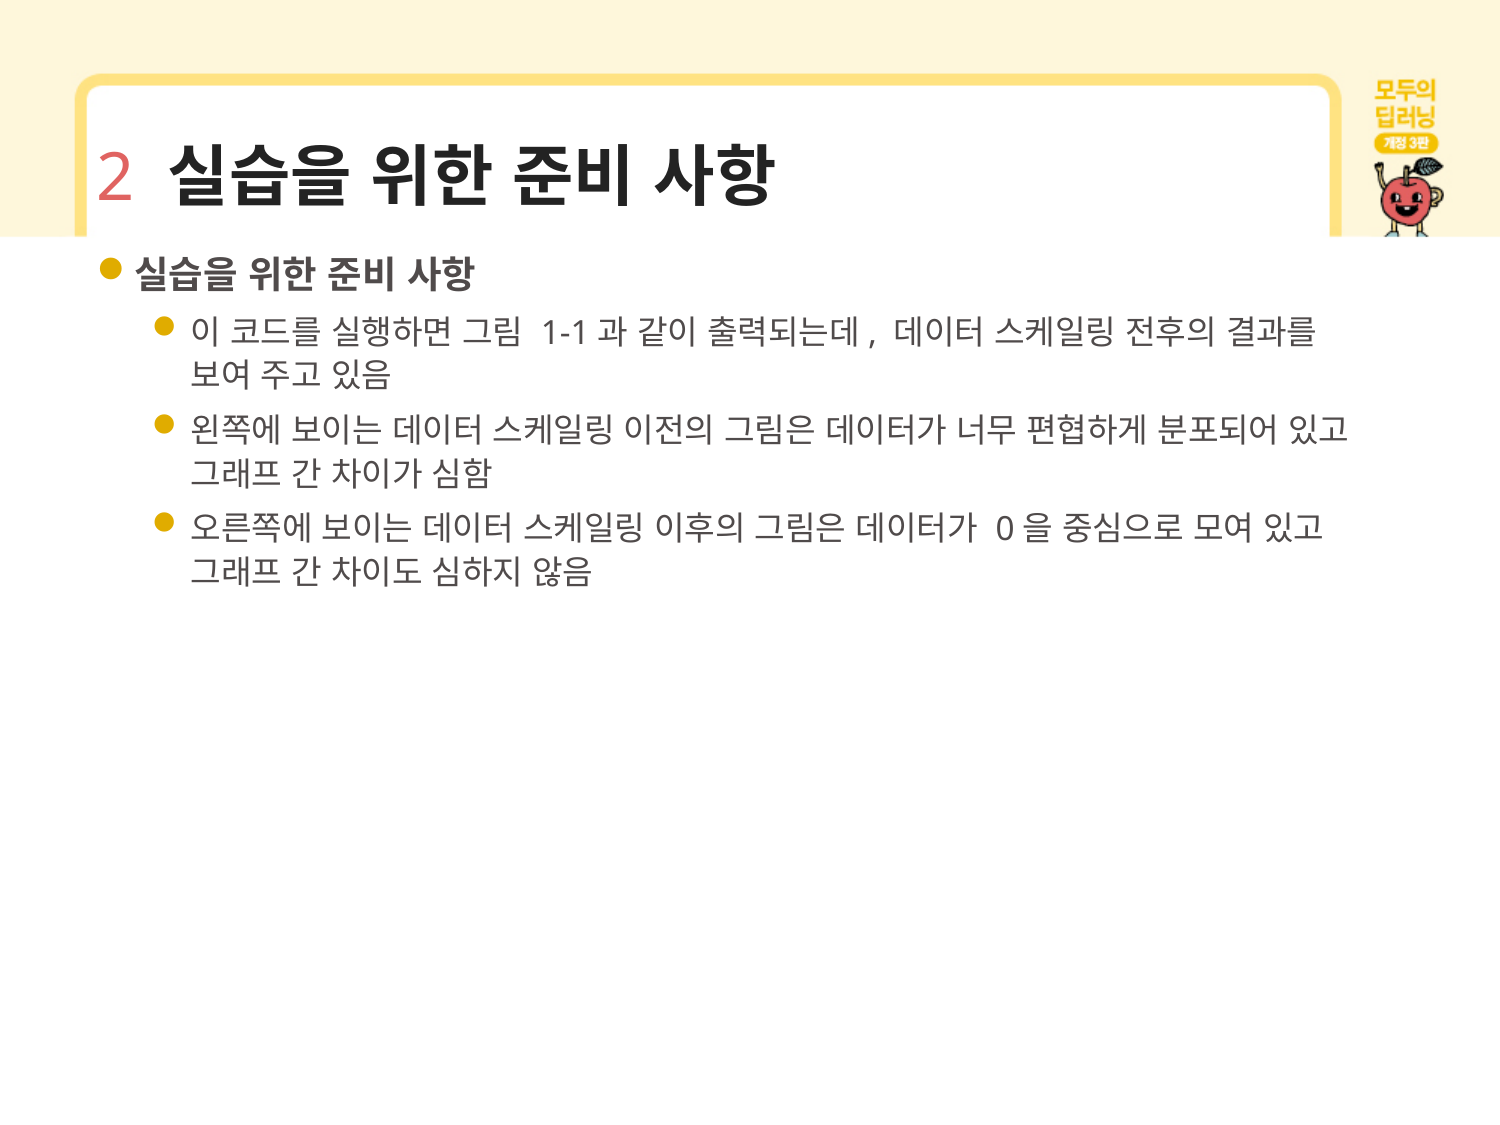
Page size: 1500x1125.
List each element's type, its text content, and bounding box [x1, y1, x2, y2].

title 2 실습을 위한 준비 사항 [81, 90, 1412, 222]
list 실습을 위한 준비 사항 이 코드를 실행하면 그림 1-1과 같이 출력되는데, 데이터 스케일링 전후의 결과를 보여 주고 있음 왼쪽에 보이는 데이터 스케일링 이전의 그림은 데이터가 너무 편협하게 분포되어 있고 그래프 간 차이가 심함 오른쪽에 보이는 데이터 스케일링 이후의 그림은 데이터가 0을 중심으로 모여 있고 그래프 간 차이도 심하지 않음 [81, 239, 1384, 1054]
picture [0, 0, 1500, 1125]
